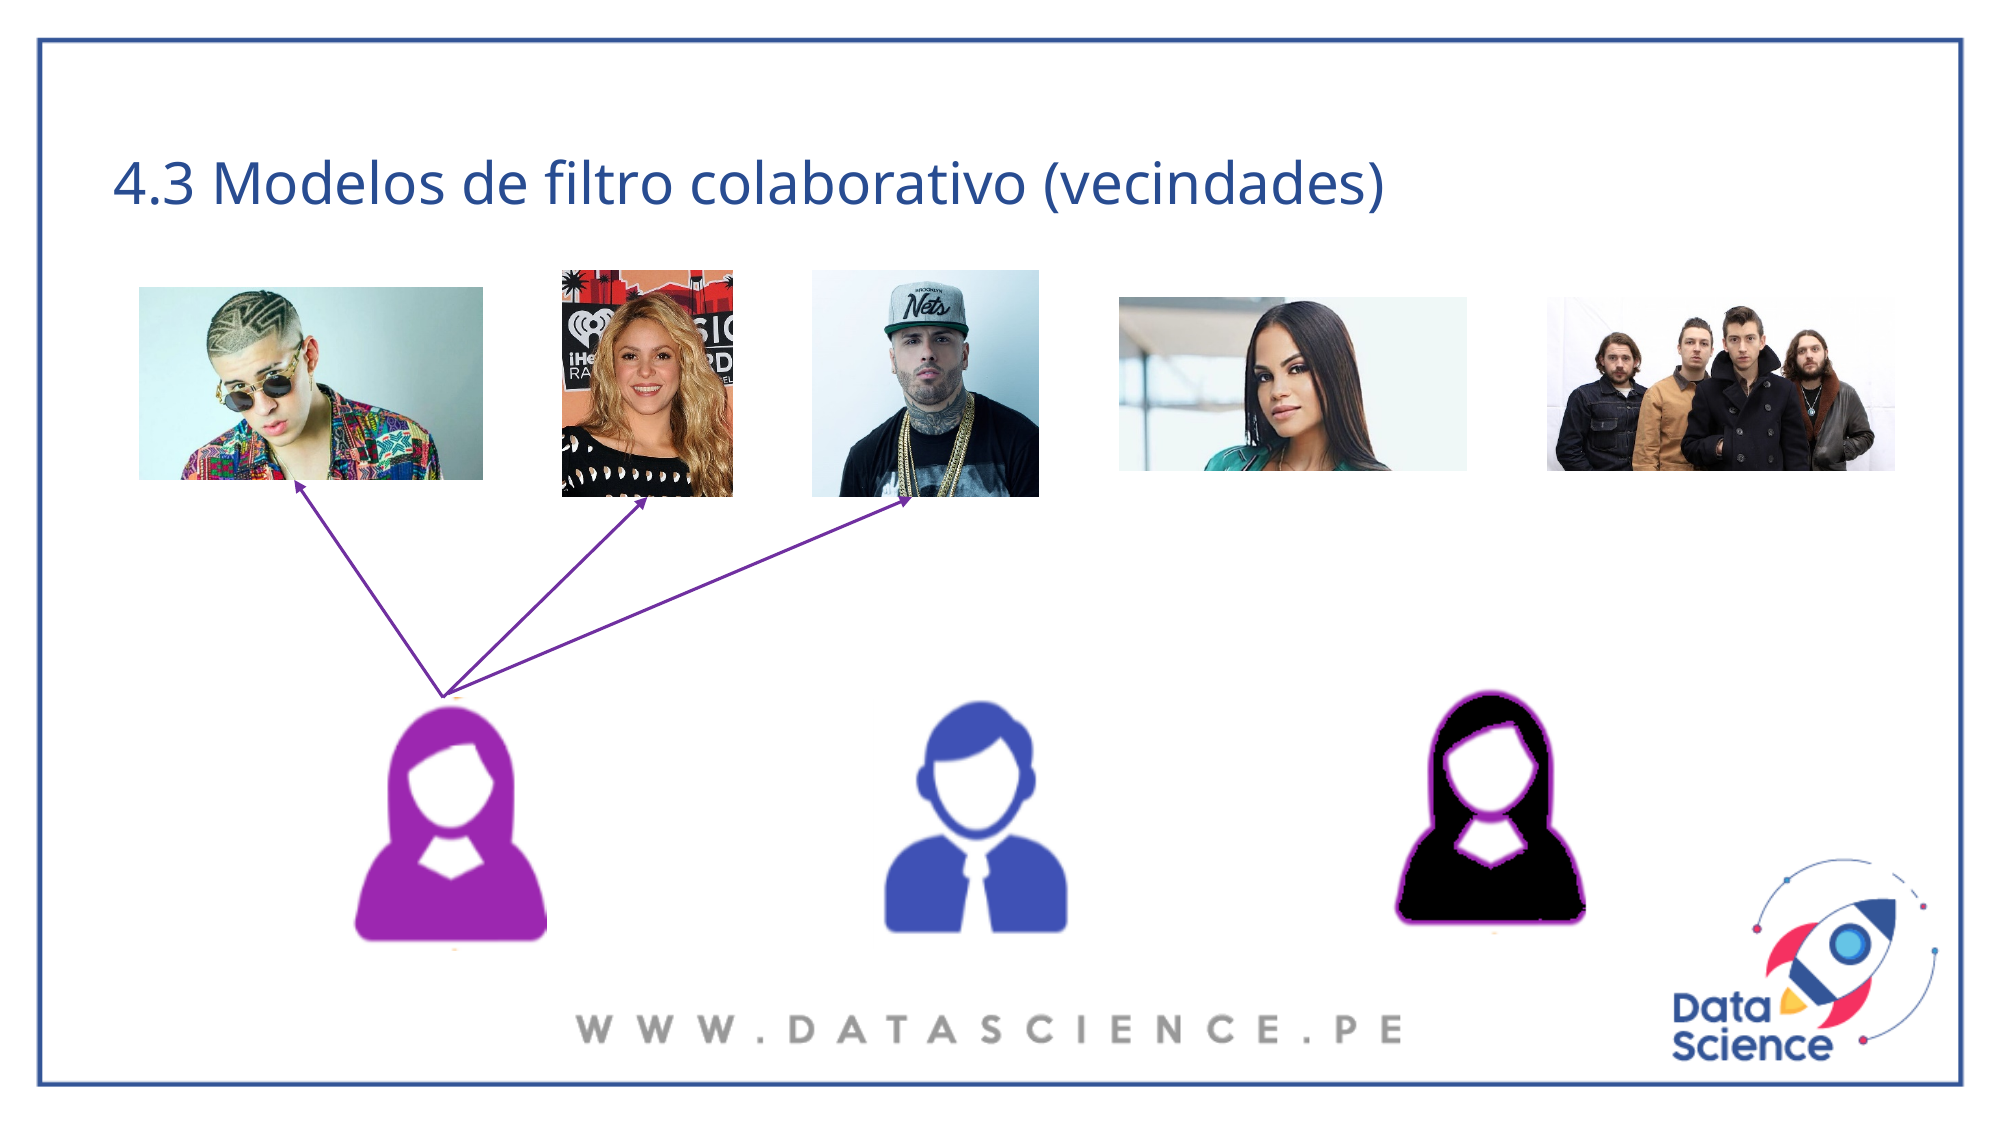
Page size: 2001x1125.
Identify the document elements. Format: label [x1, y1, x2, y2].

text_box [294, 479, 444, 698]
text_box [442, 497, 648, 698]
picture [0, 0, 2000, 1125]
text_box [648, 497, 912, 694]
